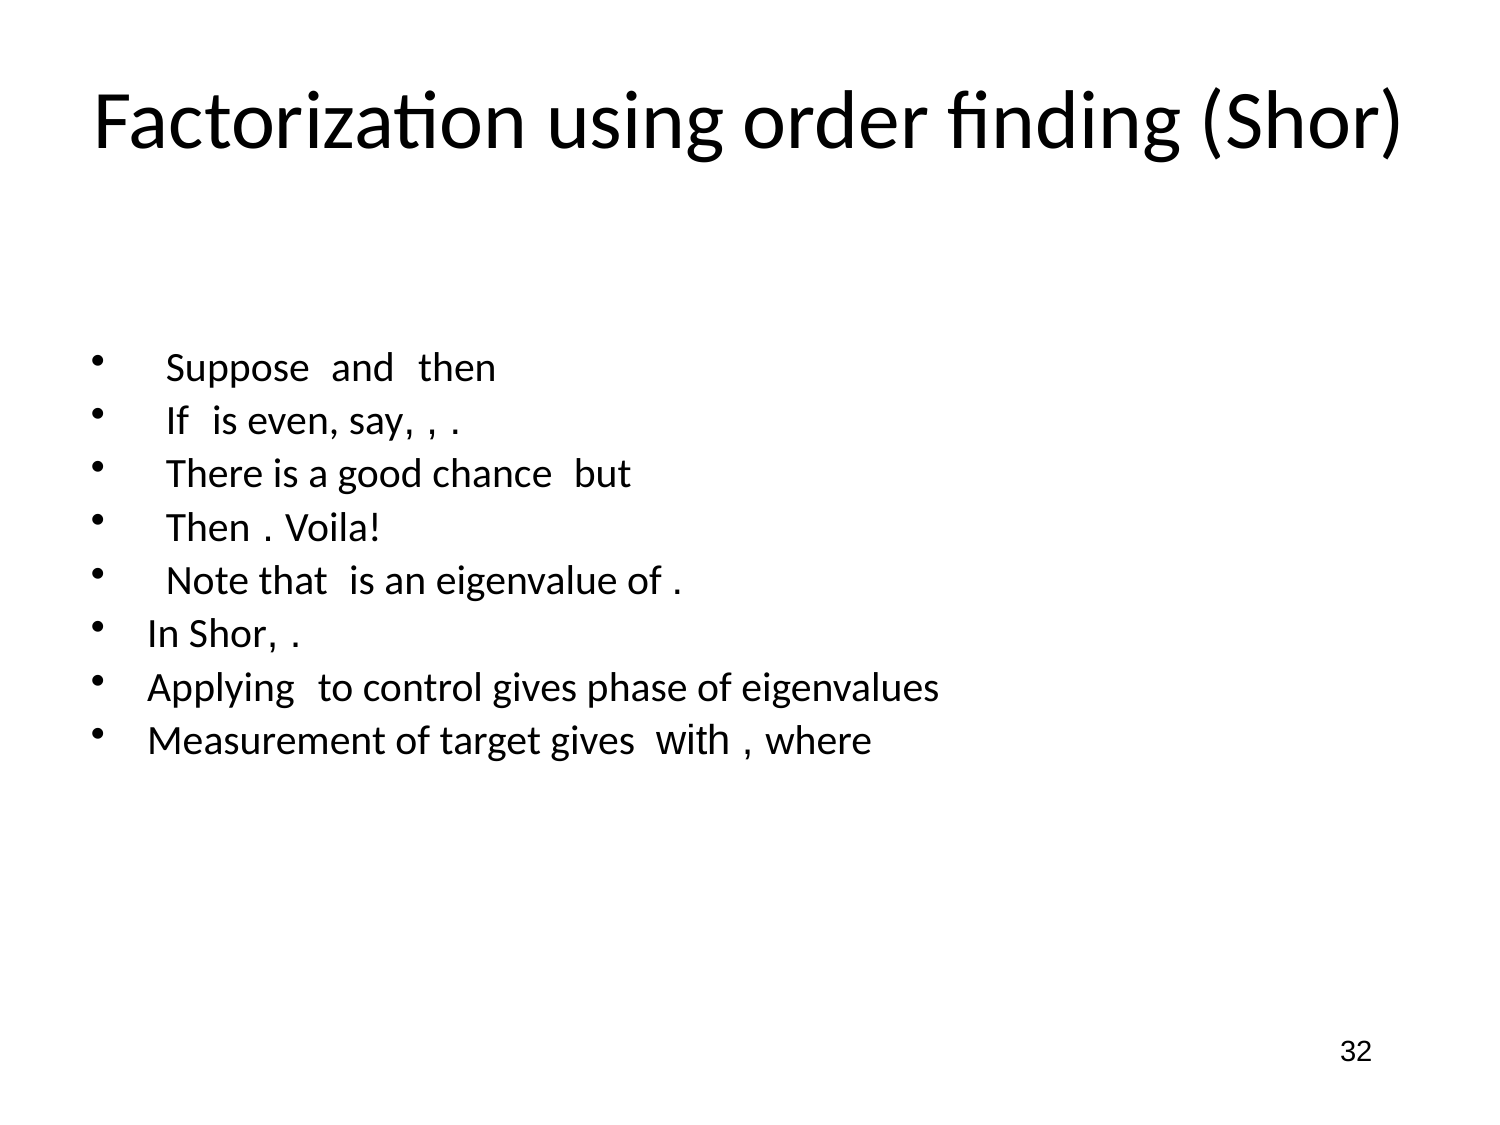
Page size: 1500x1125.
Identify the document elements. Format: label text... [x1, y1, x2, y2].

slide_number 32 [1074, 1024, 1388, 1101]
title Factorization using order finding (Shor) [24, 30, 1476, 201]
